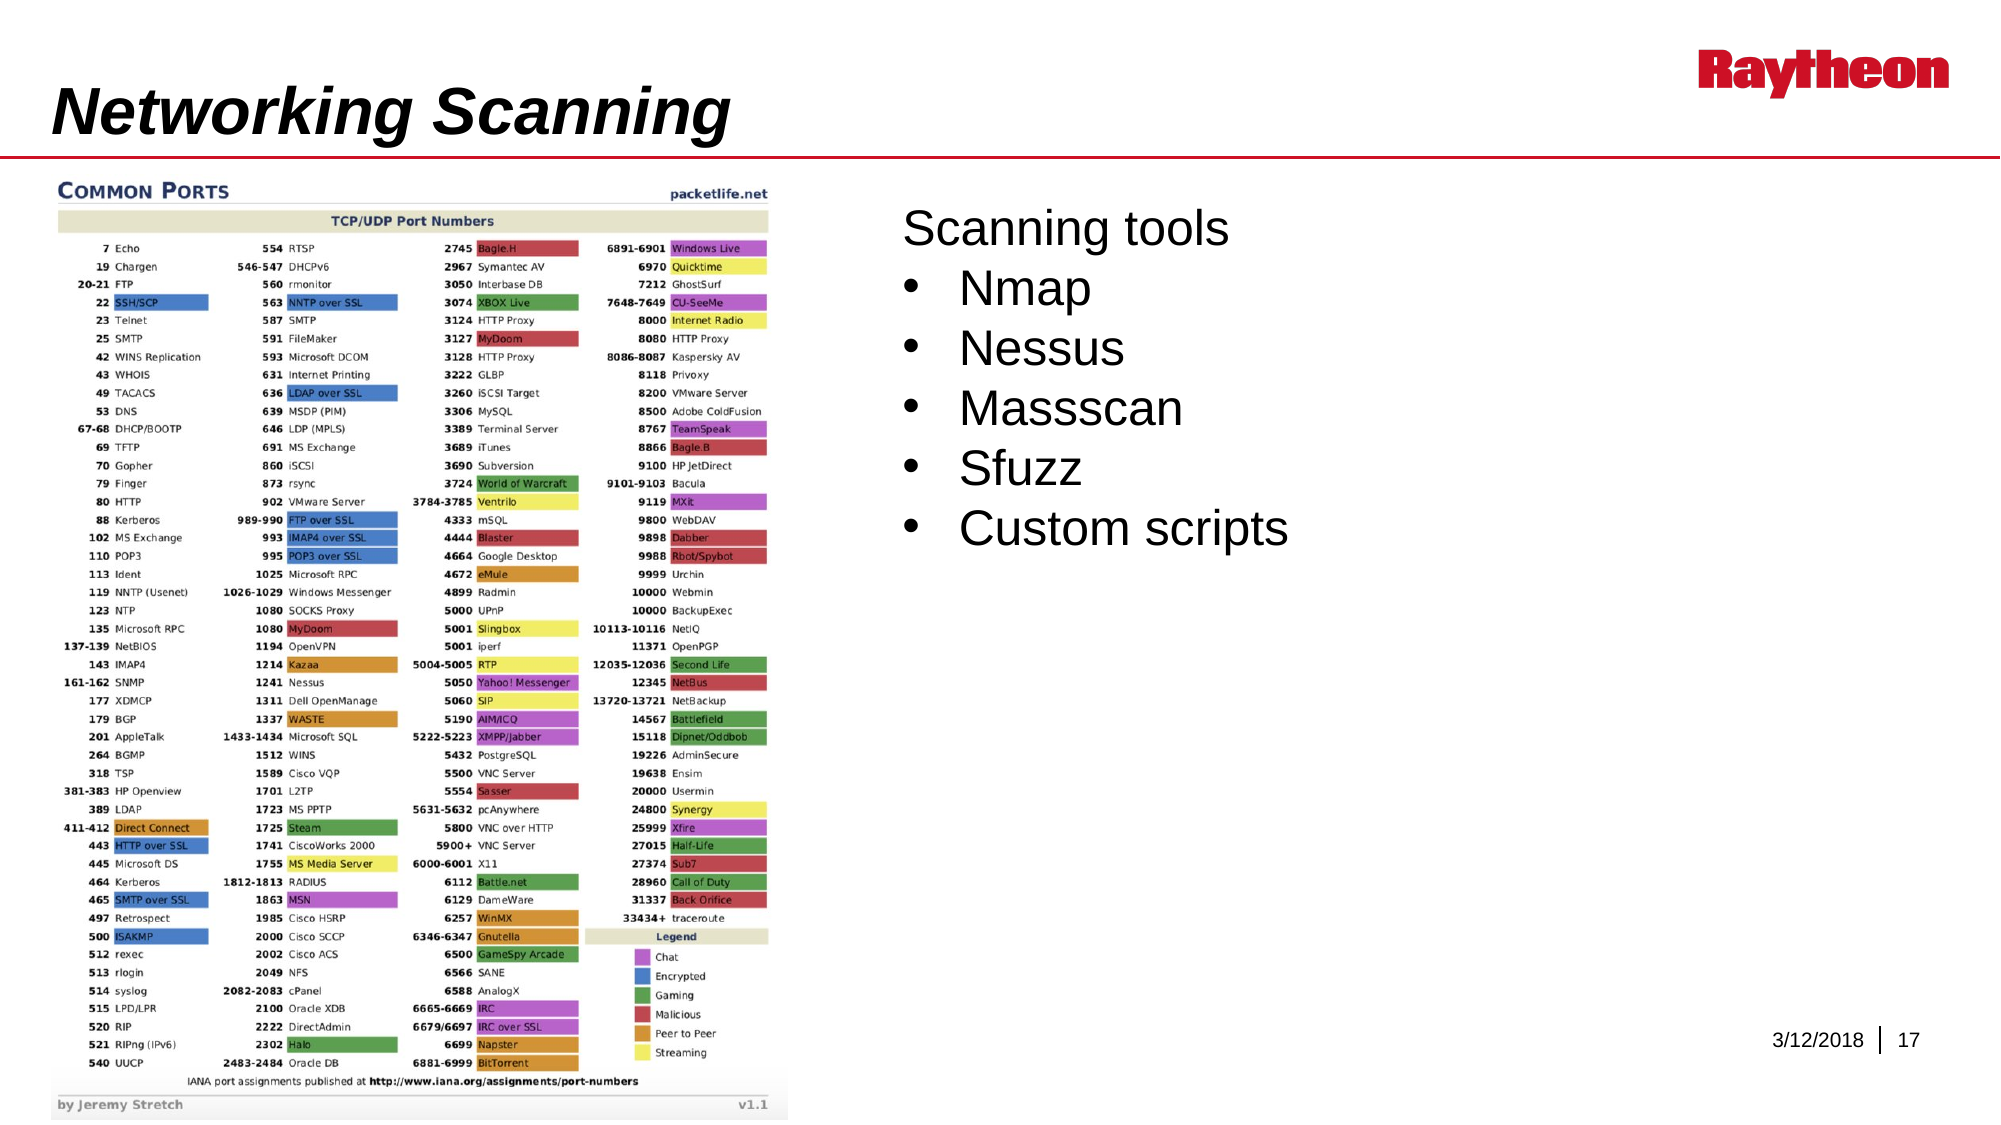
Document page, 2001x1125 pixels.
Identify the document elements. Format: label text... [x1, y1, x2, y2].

title Networking Scanning [51, 35, 1582, 148]
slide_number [1710, 1025, 1865, 1055]
text_box Scanning tools Nmap Nessus Massscan Sfuzz Custom scripts [887, 187, 1323, 567]
picture [51, 174, 788, 1120]
slide_number ‹#› [1897, 1025, 1948, 1055]
picture [1688, 42, 1965, 104]
